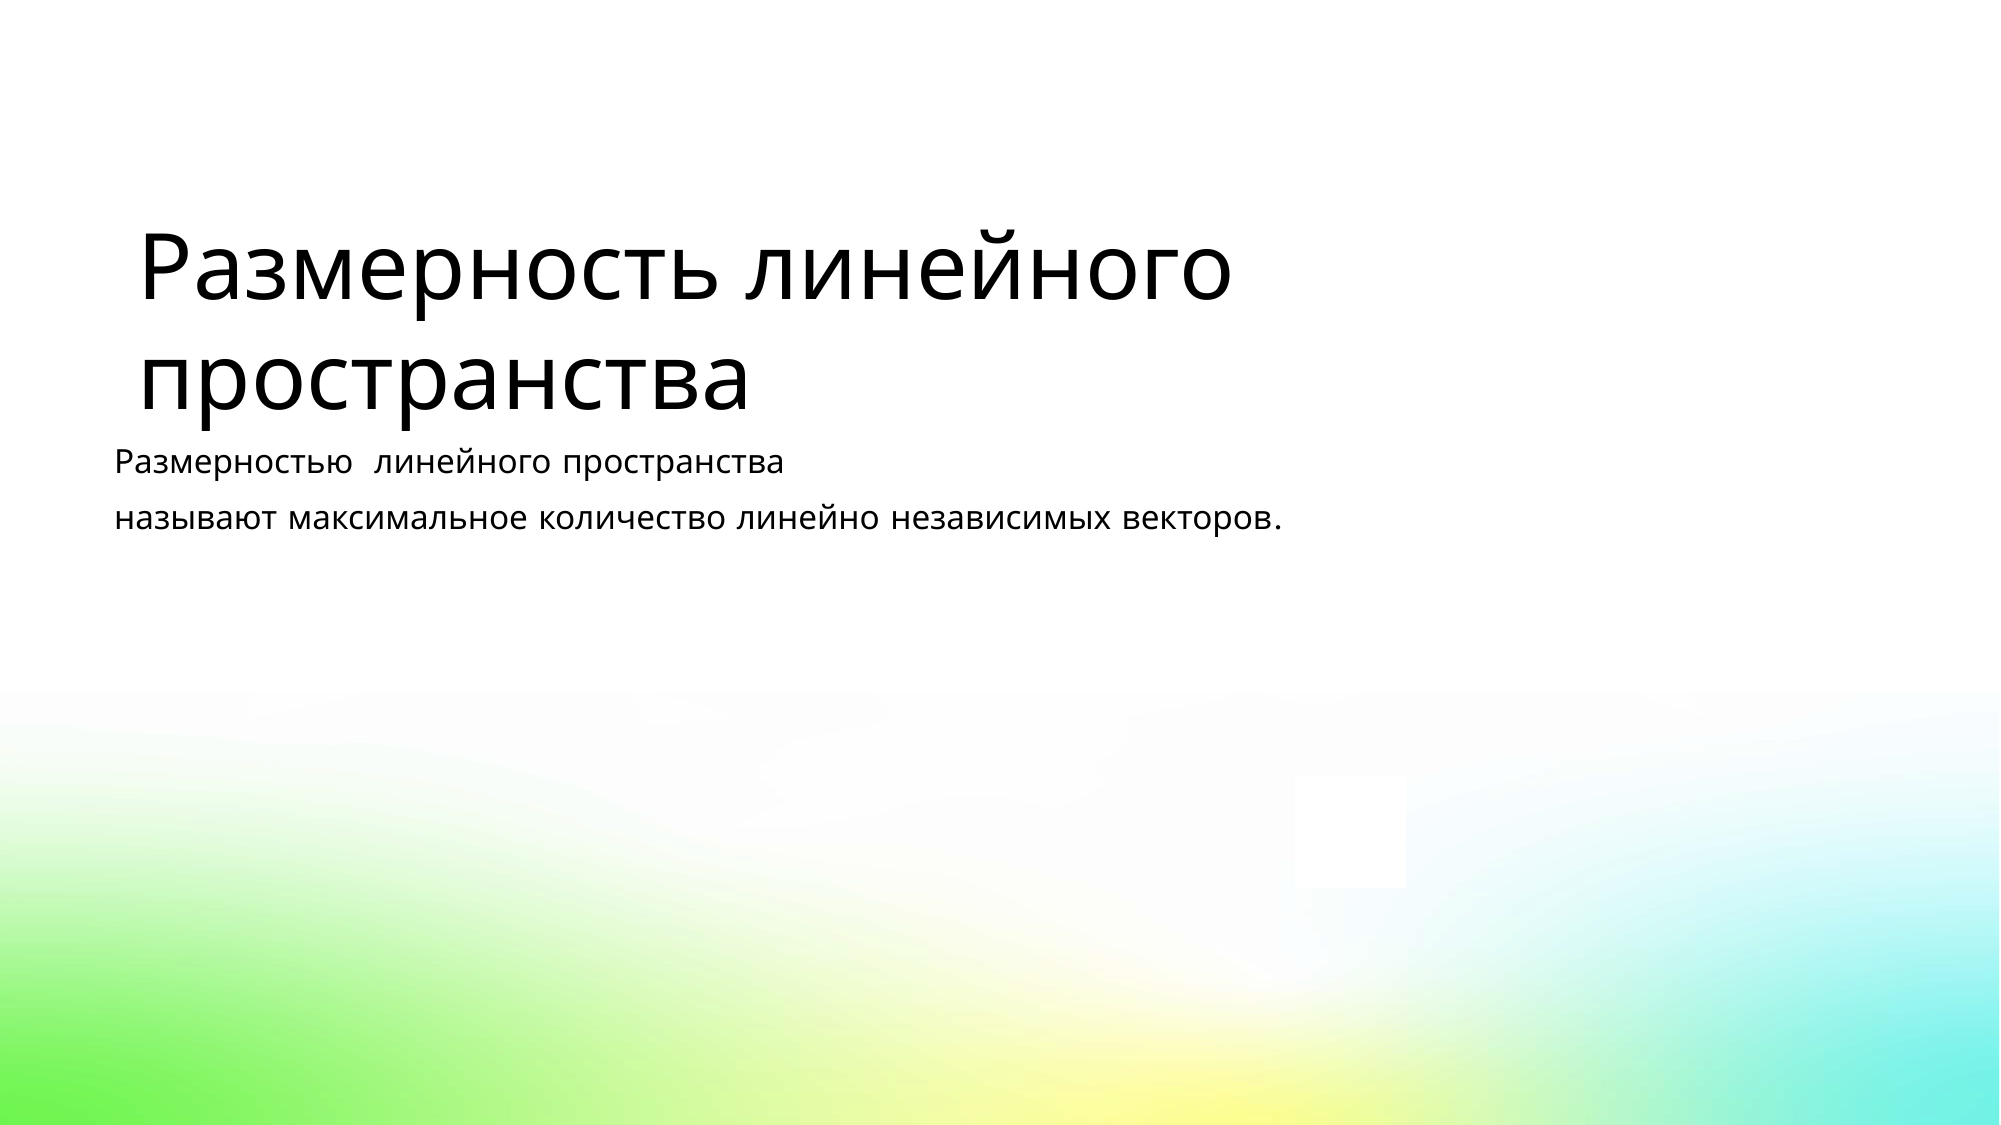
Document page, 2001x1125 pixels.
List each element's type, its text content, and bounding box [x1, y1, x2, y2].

text_box Размерность линейного пространства [137, 208, 1662, 357]
picture [0, 693, 2000, 1125]
